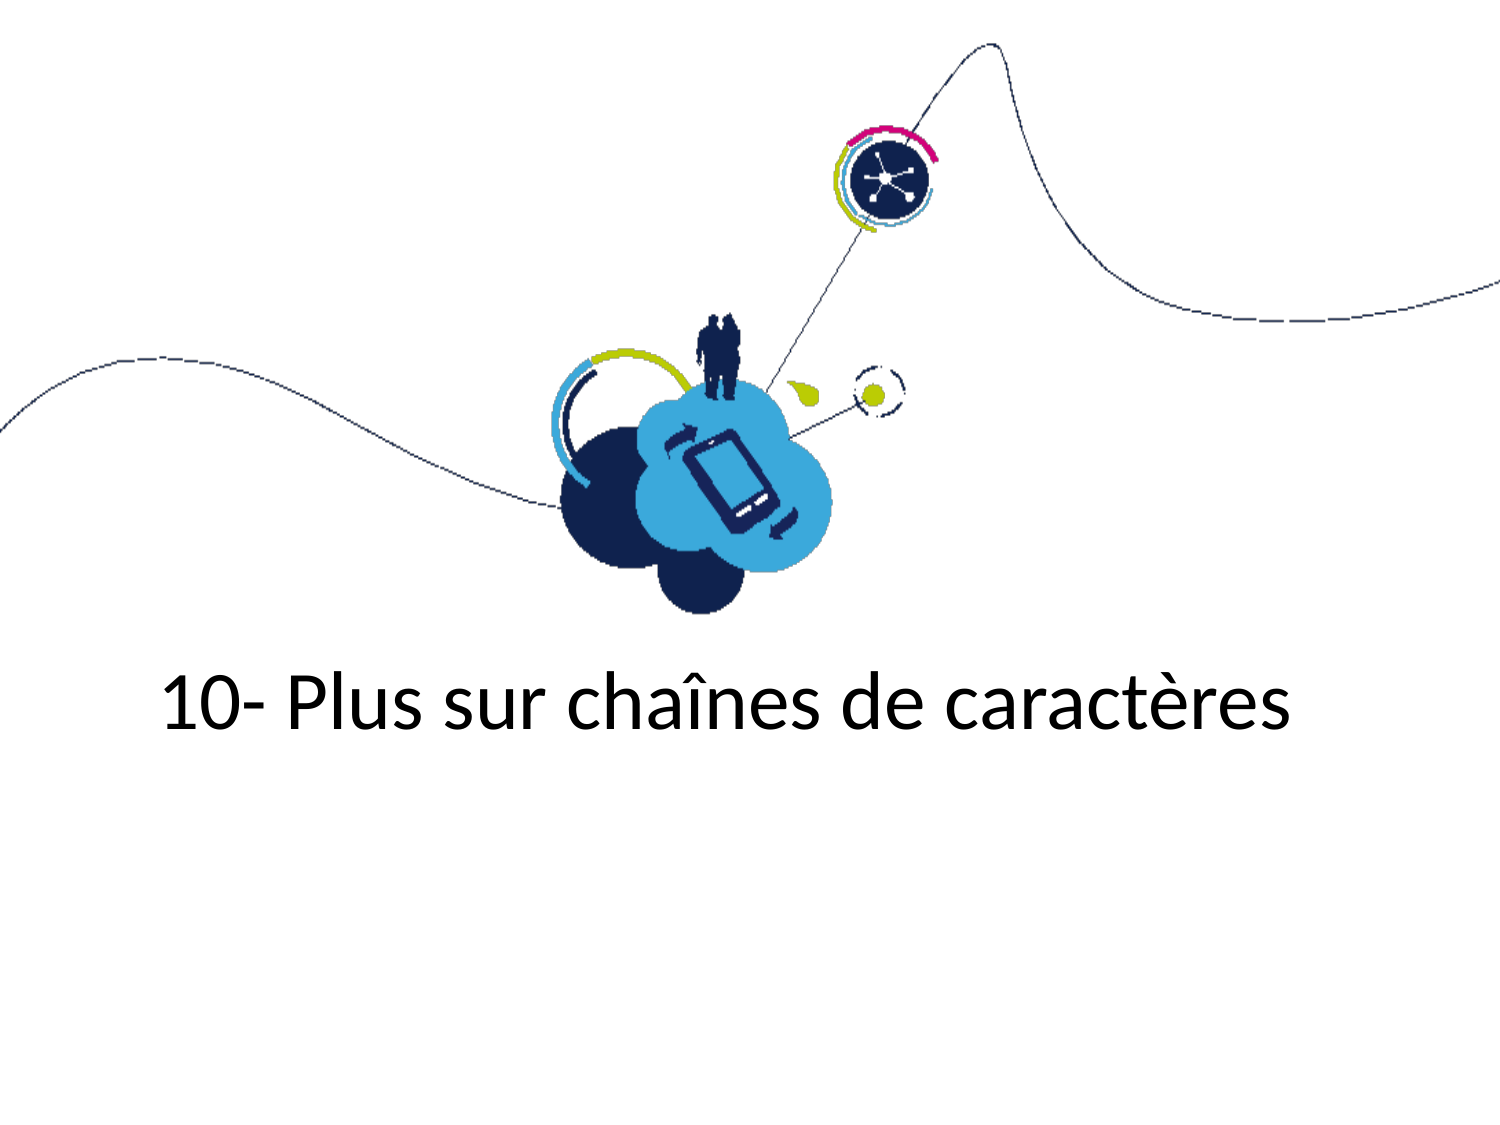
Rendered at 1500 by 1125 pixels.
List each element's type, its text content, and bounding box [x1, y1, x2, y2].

title 10- Plus sur chaînes de caractères [87, 650, 1363, 874]
picture [0, 0, 1500, 643]
